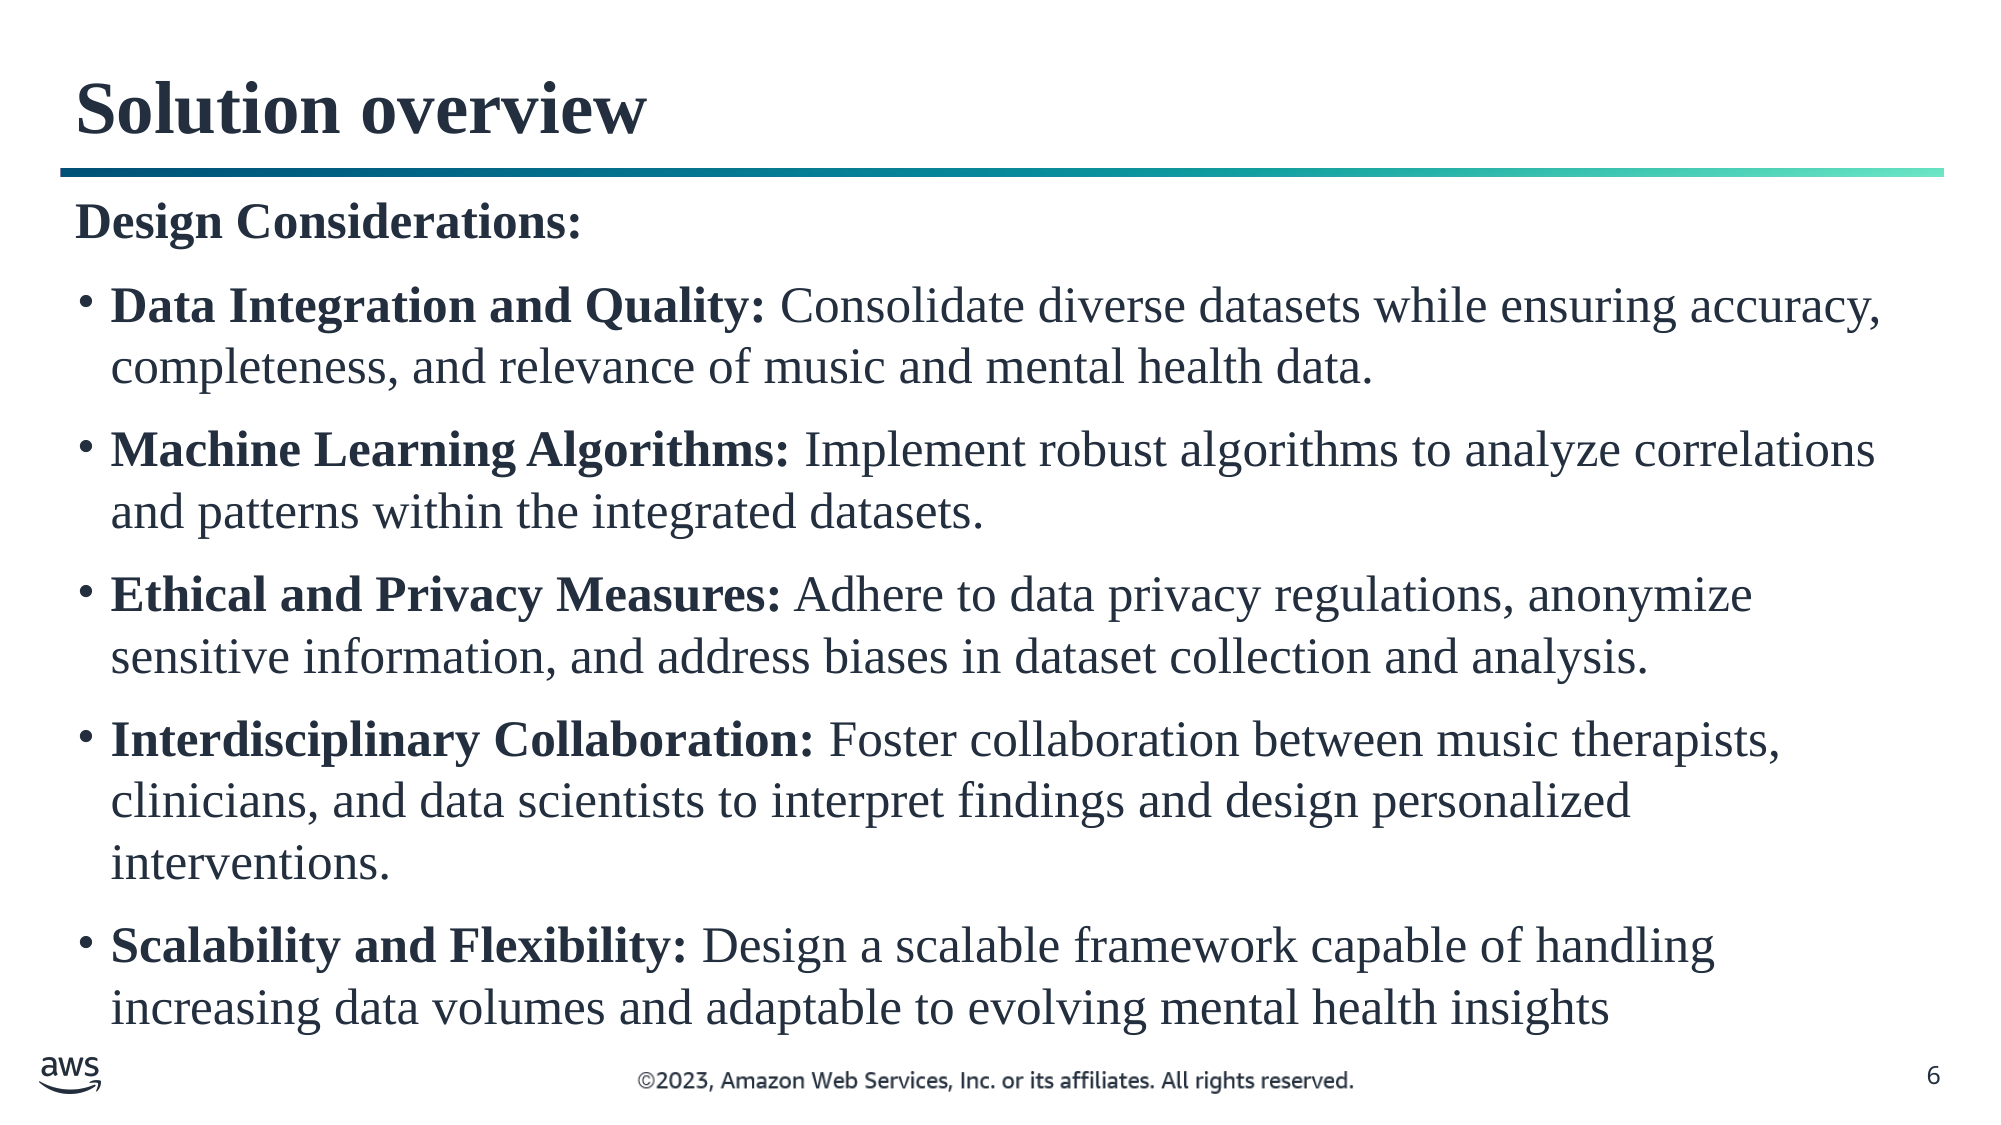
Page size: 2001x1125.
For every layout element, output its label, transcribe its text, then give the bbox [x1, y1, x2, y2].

list Design Considerations: Data Integration and Quality: Consolidate diverse datasets while ensuring accuracy, completeness, and relevance of music and mental health data. Machine Learning Algorithms: Implement robust algorithms to analyze correlations and patterns within the integrated datasets. Ethical and Privacy Measures: Adhere to data privacy regulations, anonymize sensitive information, and address biases in dataset collection and analysis. Interdisciplinary Collaboration: Foster collaboration between music therapists, clinicians, and data scientists to interpret findings and design personalized interventions. Scalability and Flexibility: Design a scalable framework capable of handling increasing data volumes and adaptable to evolving mental health insights [60, 179, 1941, 1055]
slide_number ‹#› [1861, 1057, 1941, 1095]
title Solution overview [60, 49, 1941, 170]
picture [681, 168, 1944, 177]
picture [621, 1057, 1378, 1109]
picture [39, 1057, 101, 1094]
